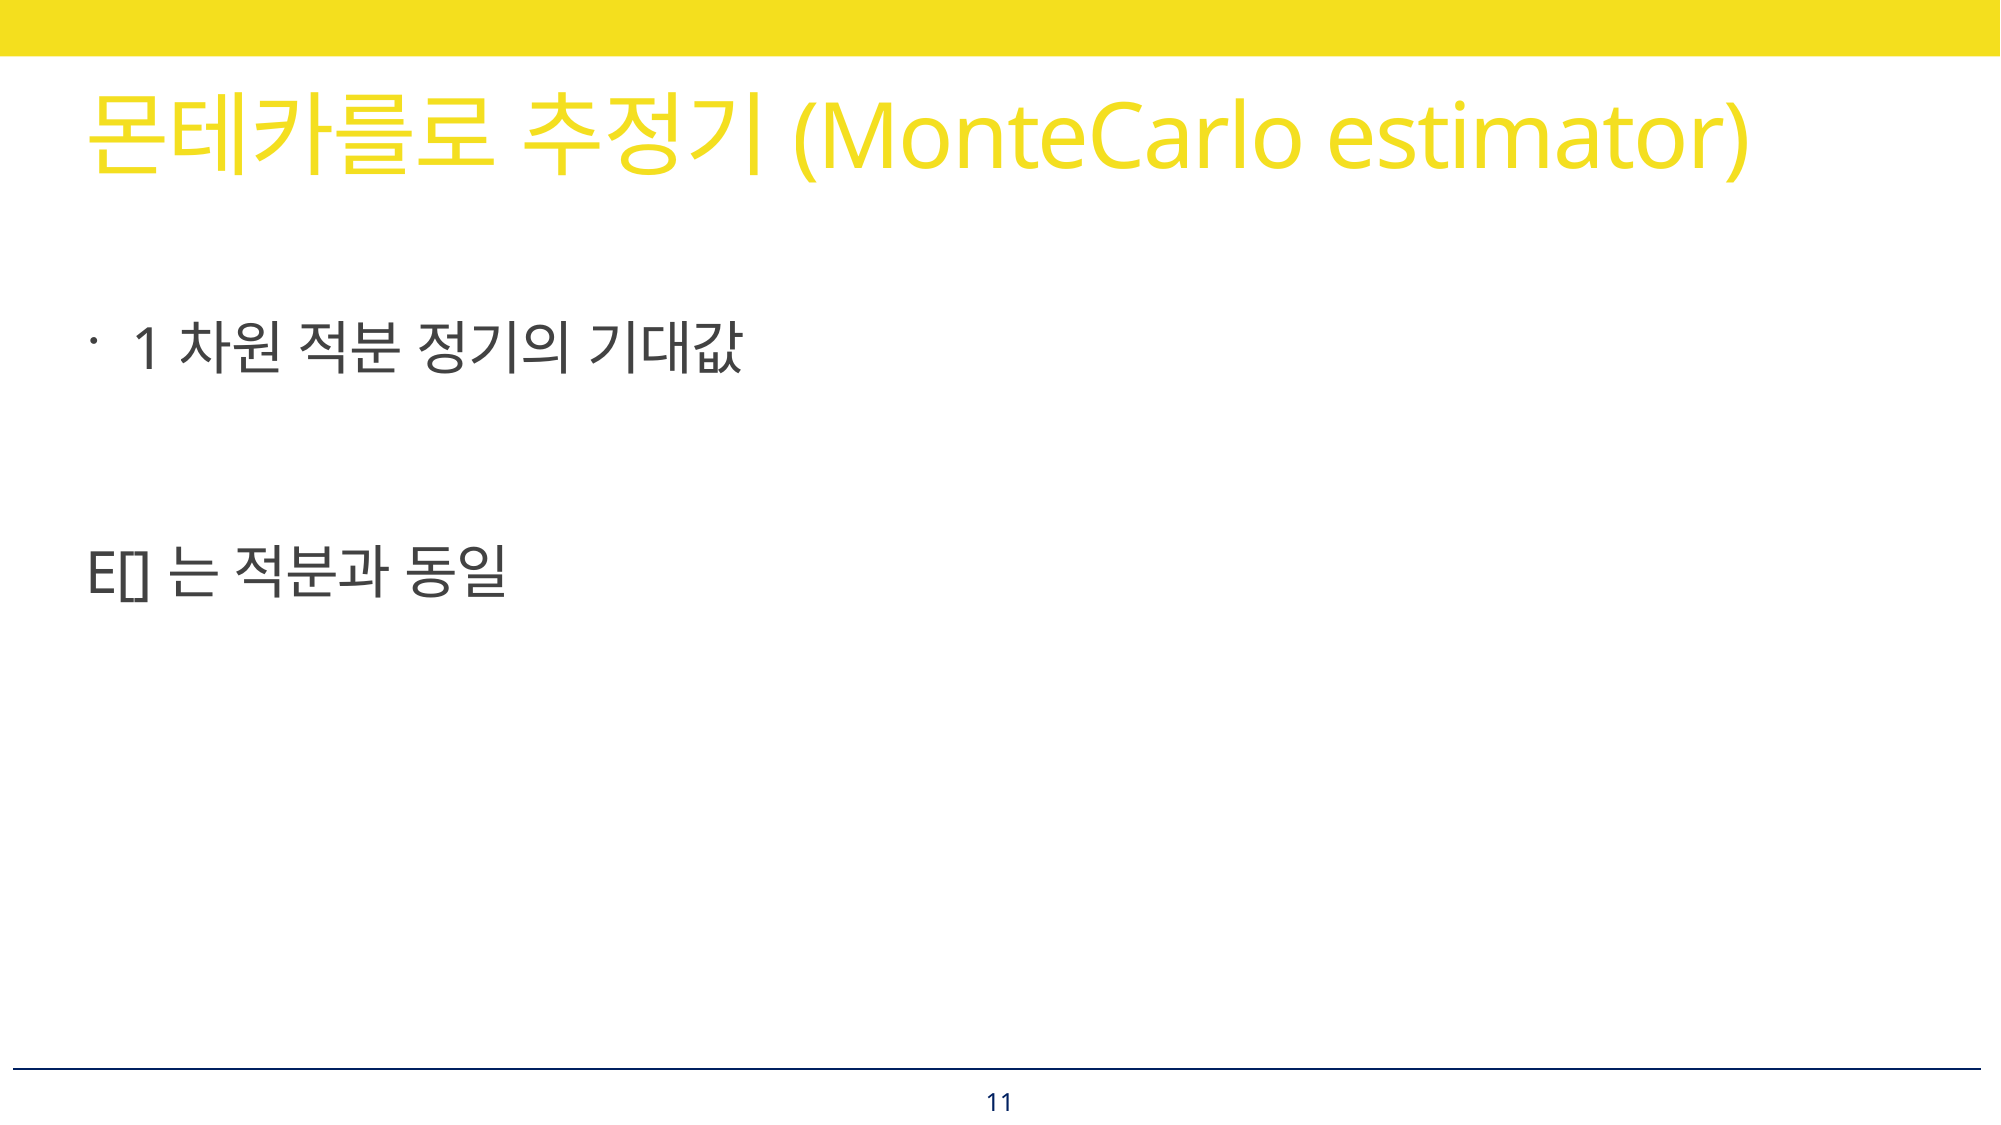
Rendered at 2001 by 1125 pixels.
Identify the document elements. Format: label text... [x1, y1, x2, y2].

slide_number 11 [916, 1078, 1084, 1125]
title 몬테카를로 추정기(MonteCarlo estimator) [85, 89, 1915, 190]
